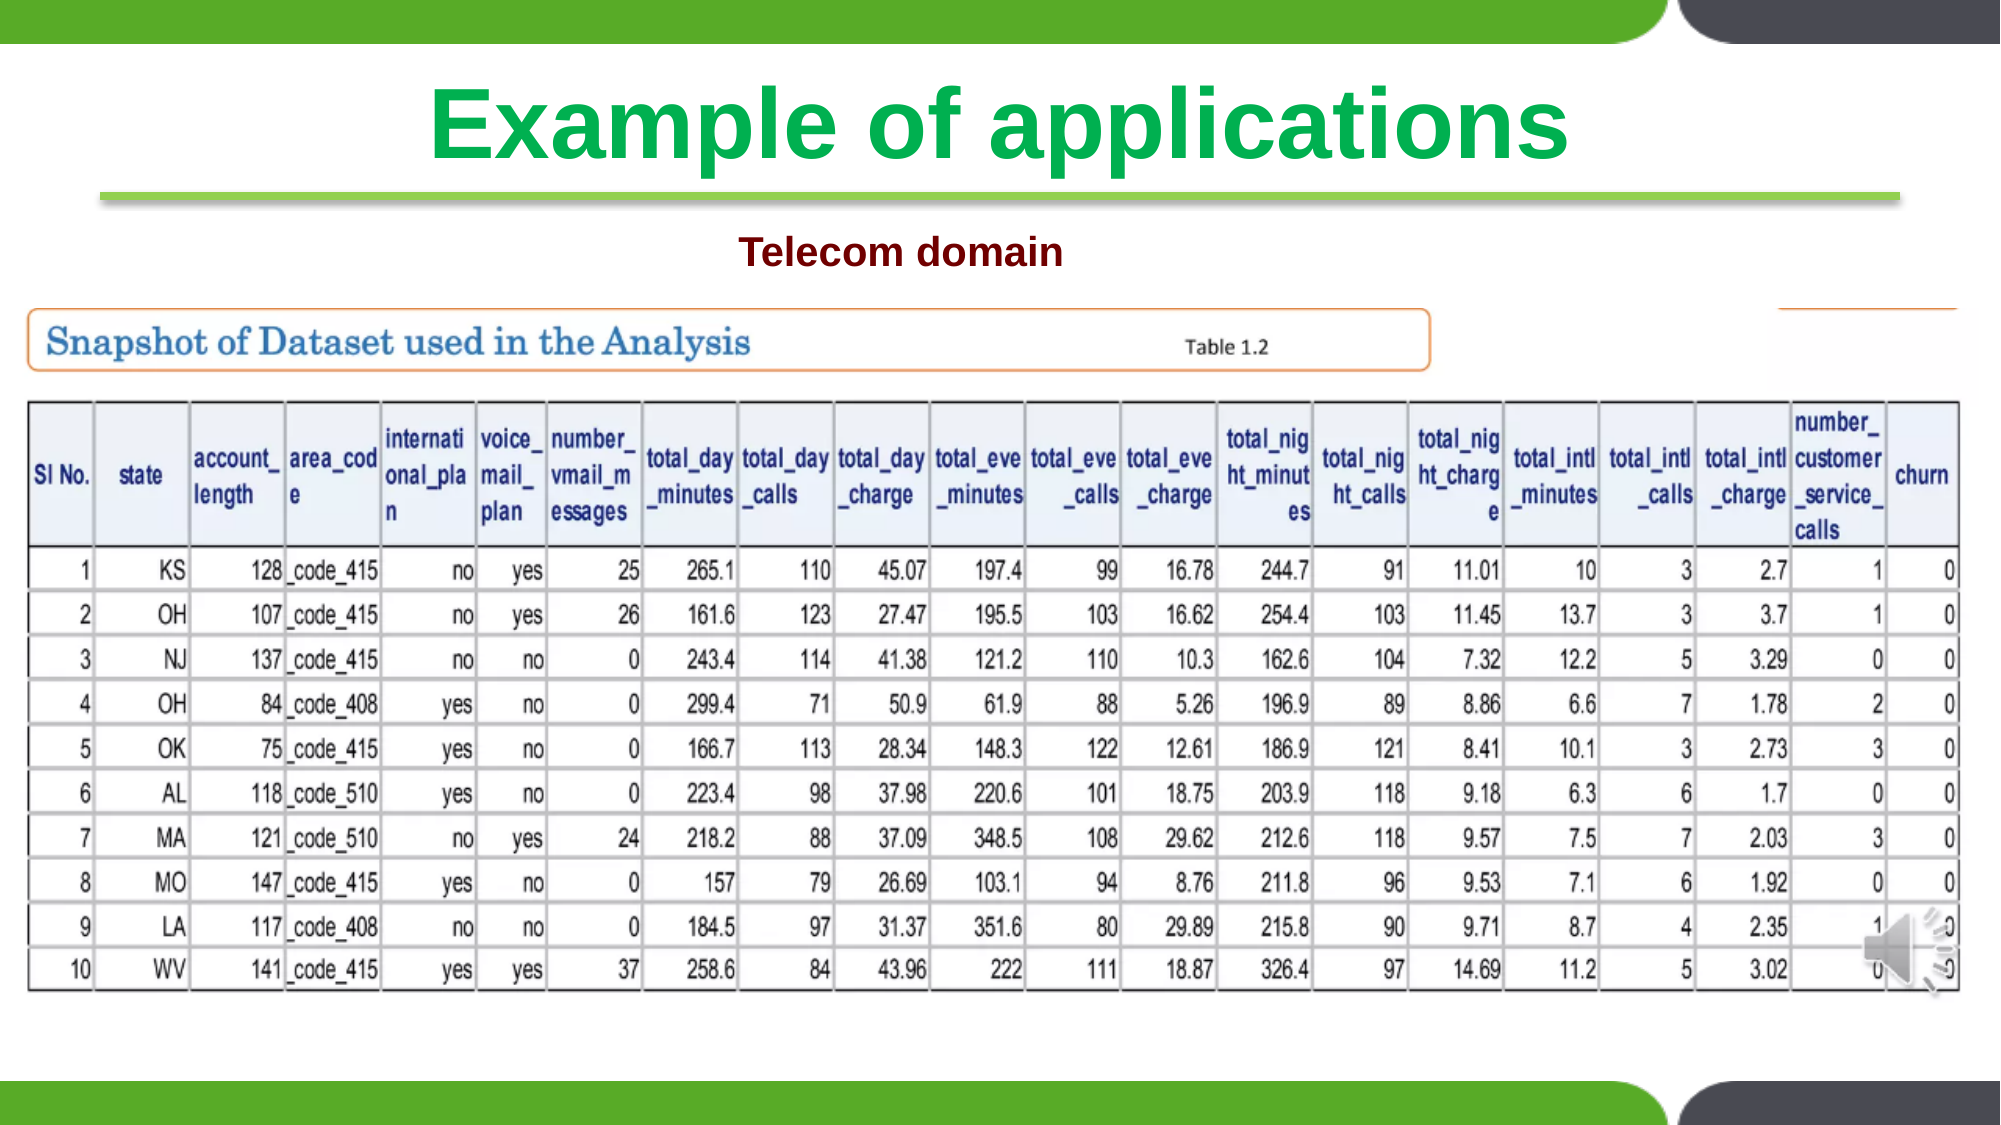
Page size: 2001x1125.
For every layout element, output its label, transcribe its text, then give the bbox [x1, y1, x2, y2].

text_box Telecom domain [623, 217, 1168, 273]
title Example of applications [99, 50, 1900, 181]
slide_number [1690, 1081, 2000, 1125]
picture [20, 307, 1980, 1011]
